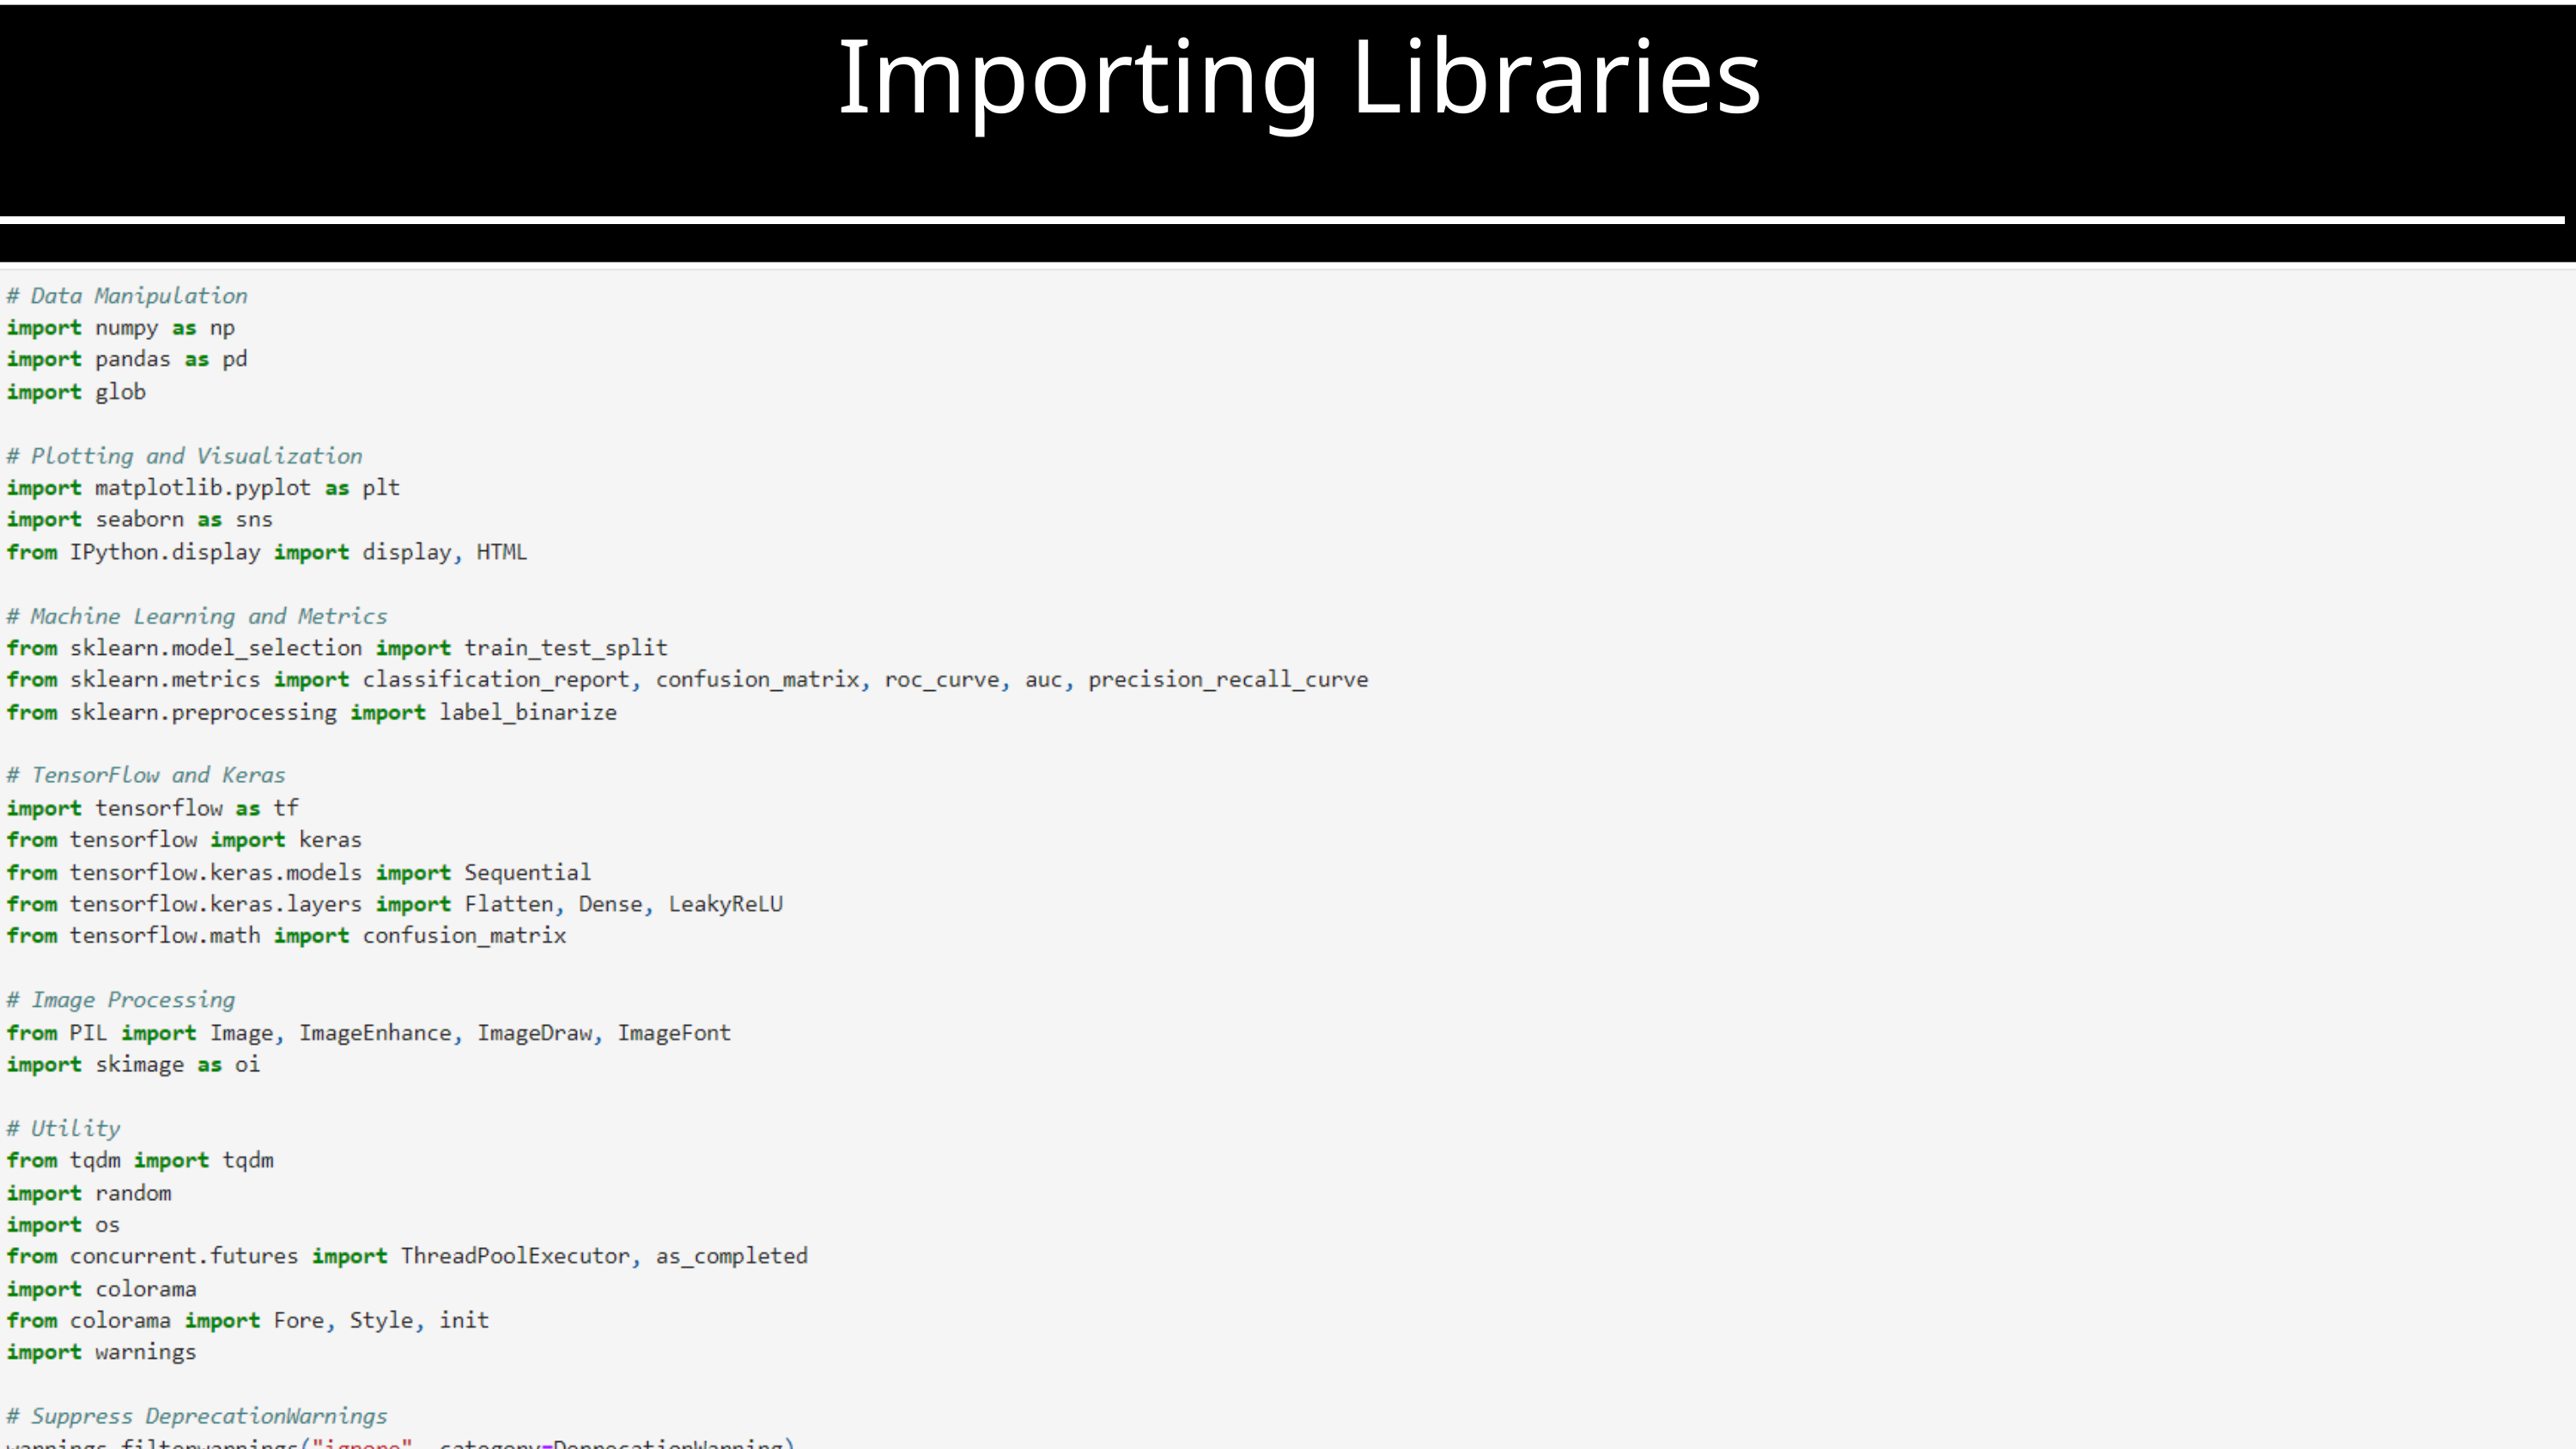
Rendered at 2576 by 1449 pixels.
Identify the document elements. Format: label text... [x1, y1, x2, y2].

text_box Importing Libraries [0, 4, 2576, 262]
picture [0, 264, 2576, 1449]
